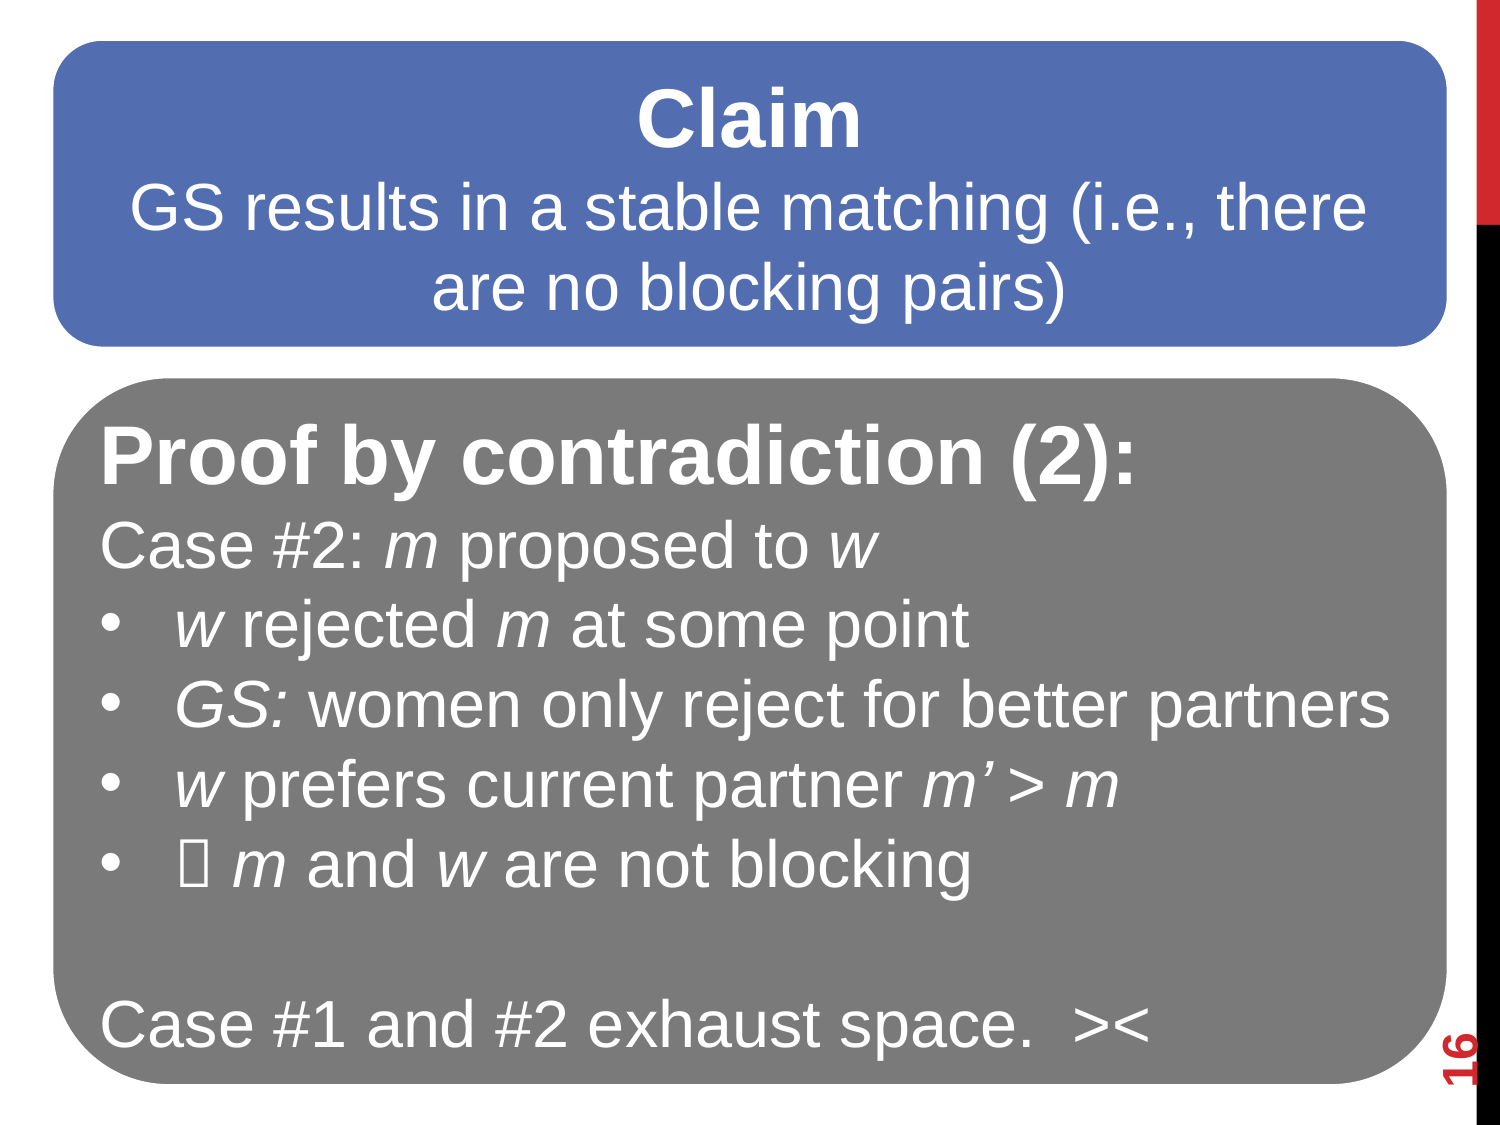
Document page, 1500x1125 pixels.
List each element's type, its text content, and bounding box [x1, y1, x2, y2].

slide_number 16 [1427, 887, 1488, 1104]
text_box Proof by contradiction (2): Case #2: m proposed to w w rejected m at some point GS: women only reject for better partners w prefers current partner m’ > m  m and w are not blocking Case #1 and #2 exhaust space. >< [46, 371, 1454, 1091]
text_box Claim GS results in a stable matching (i.e., there are no blocking pairs) [46, 34, 1454, 354]
